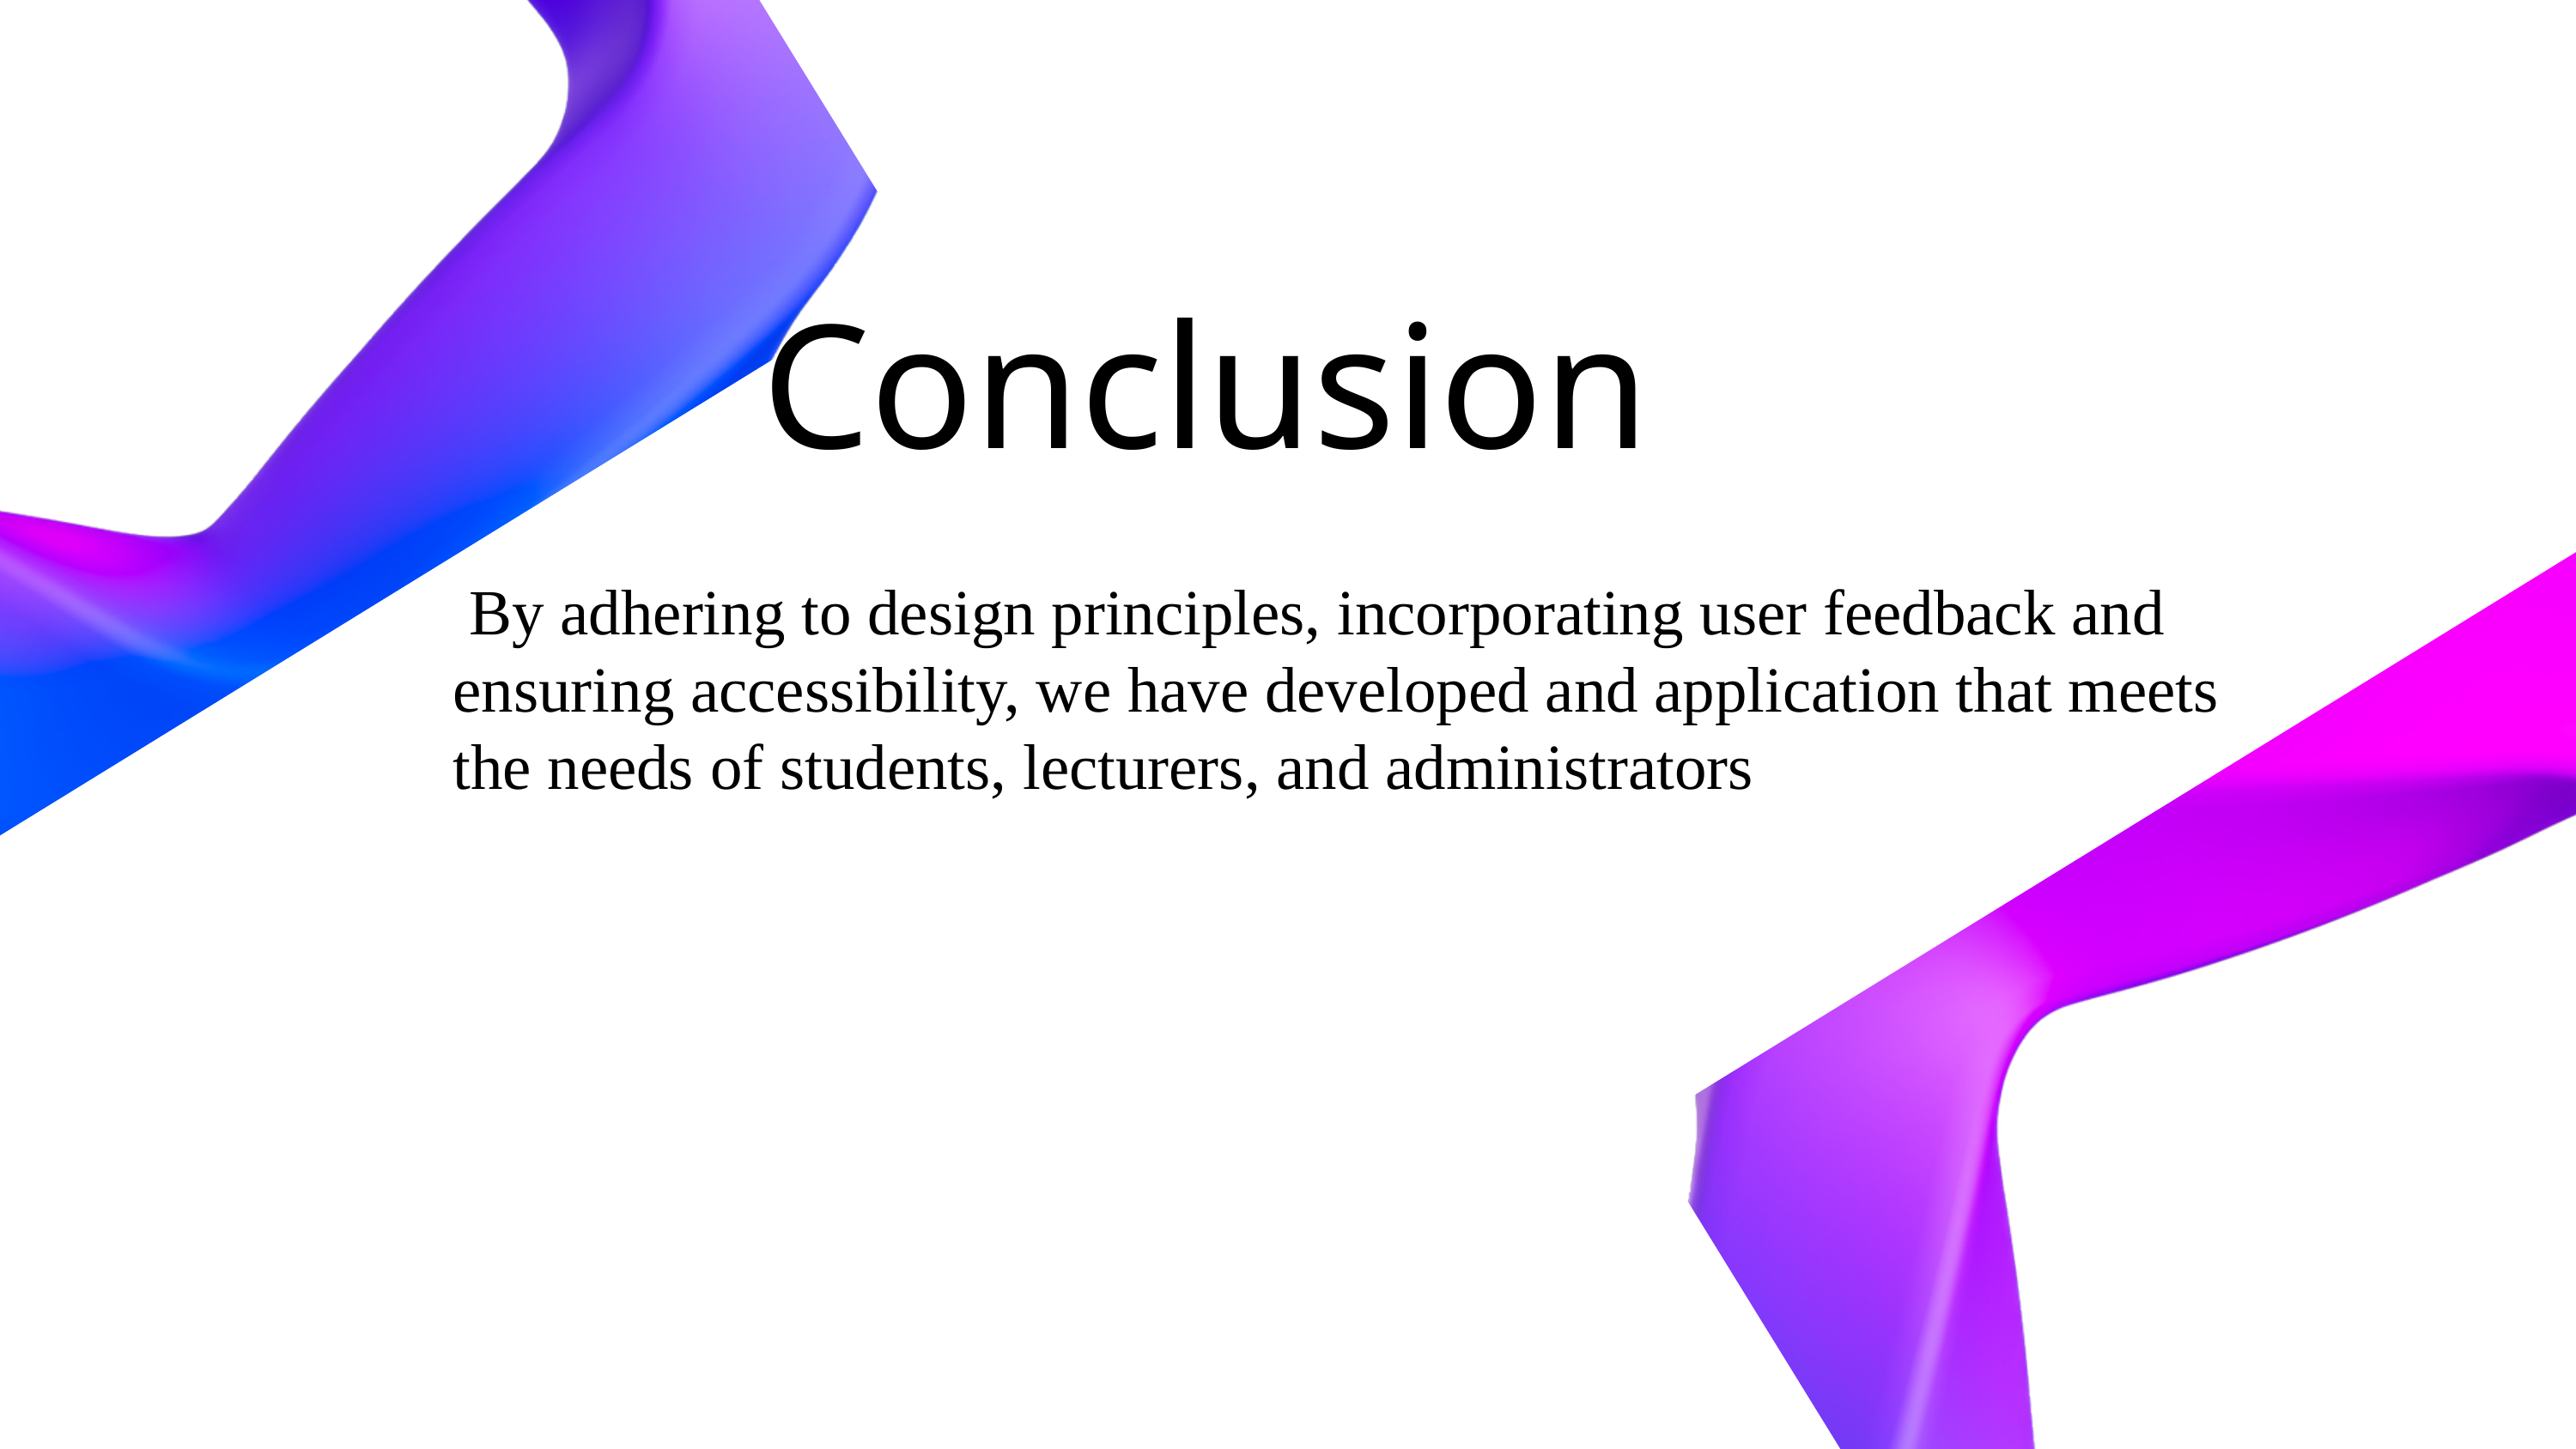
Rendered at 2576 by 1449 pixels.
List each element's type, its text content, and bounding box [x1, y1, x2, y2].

text_box Conclusion [762, 258, 1954, 483]
text_box [0, 0, 919, 836]
text_box [1642, 552, 2576, 1449]
text_box By adhering to design principles, incorporating user feedback and ensuring accessibility, we have developed and application that meets the needs of students, lecturers, and administrators [440, 563, 2244, 809]
